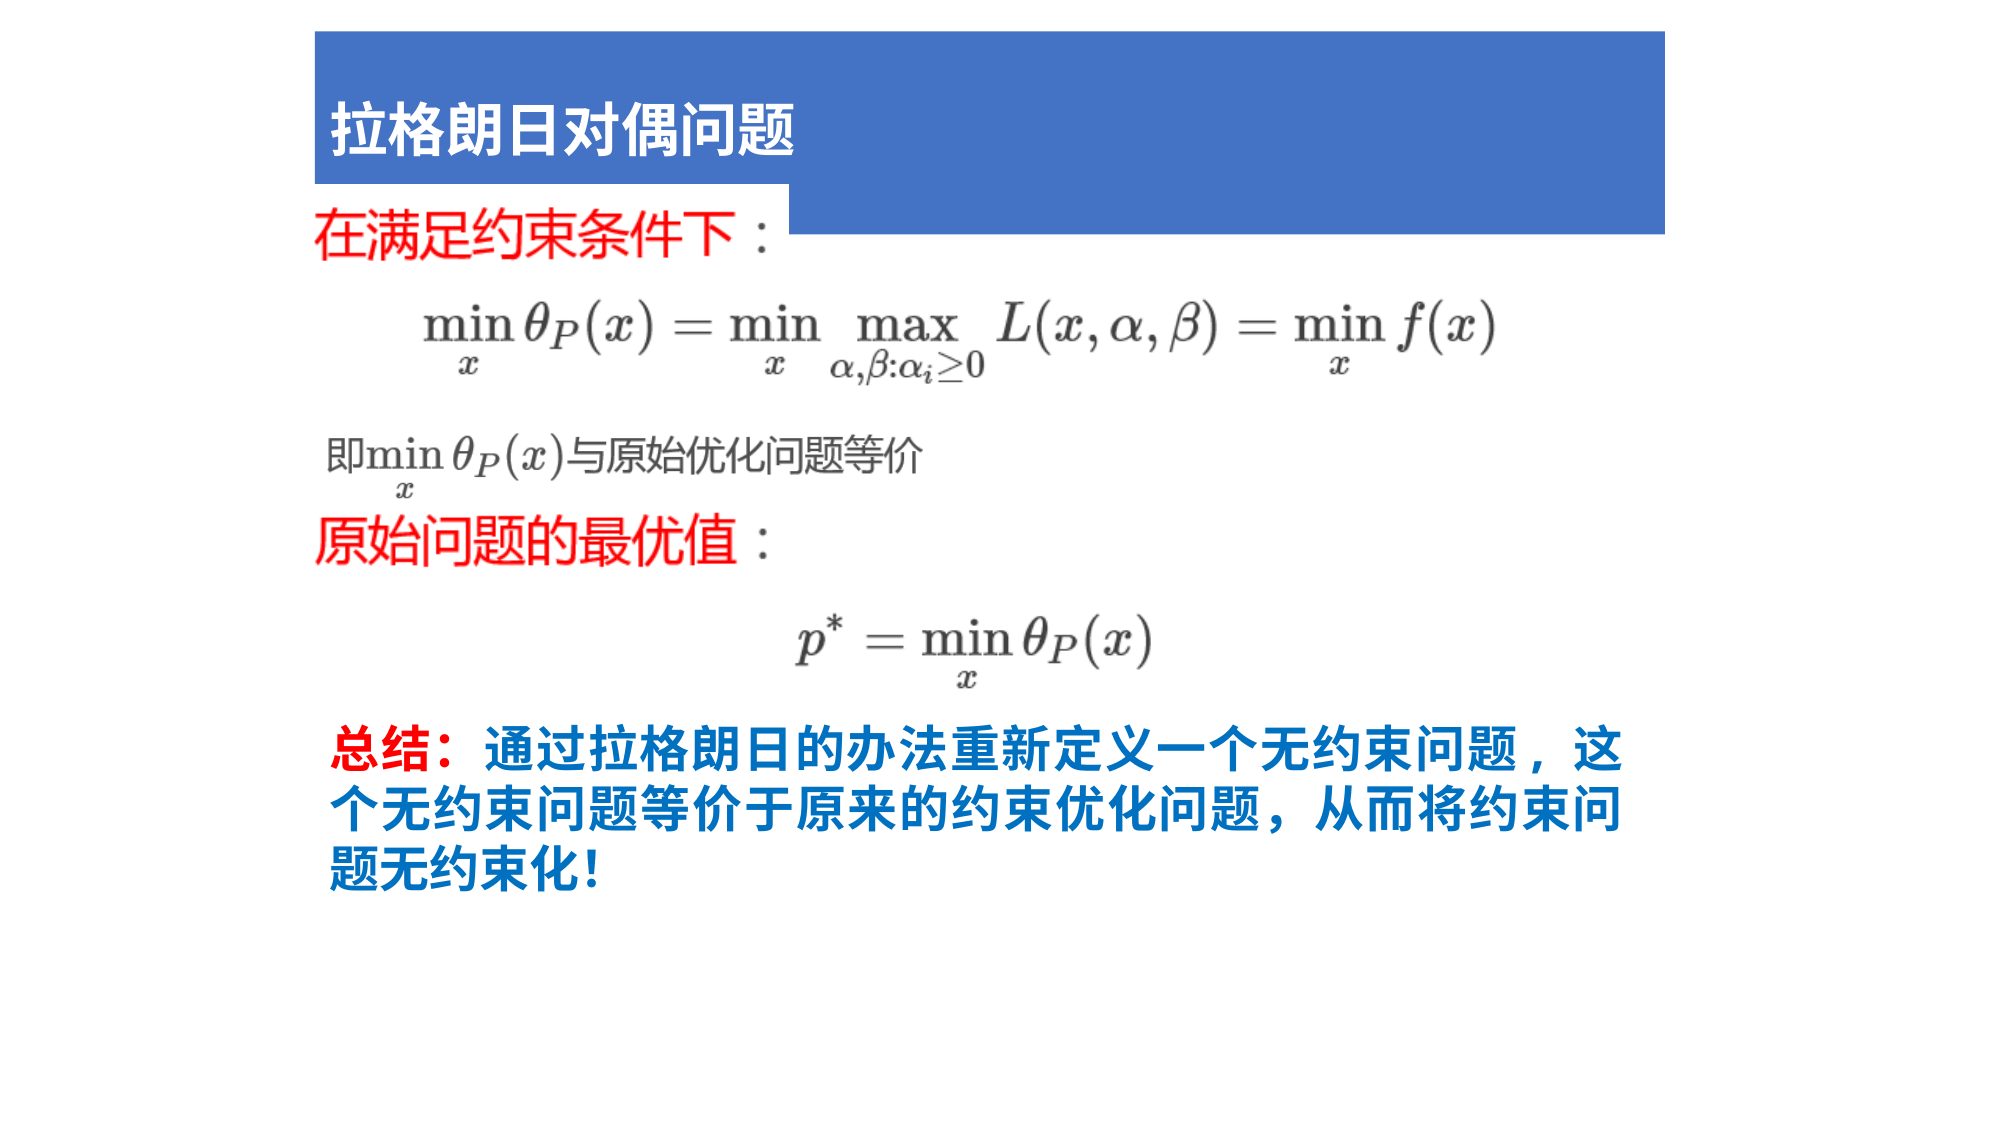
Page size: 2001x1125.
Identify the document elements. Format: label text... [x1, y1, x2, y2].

picture [275, 184, 1514, 583]
text_box 总结：通过拉格朗日的办法重新定义一个无约束问题, 这个无约束问题等价于原来的约束优化问题，从而将约束问题无约束化！ [314, 709, 1638, 905]
picture [766, 593, 1187, 701]
title 拉格朗日对偶问题 [314, 31, 1665, 235]
